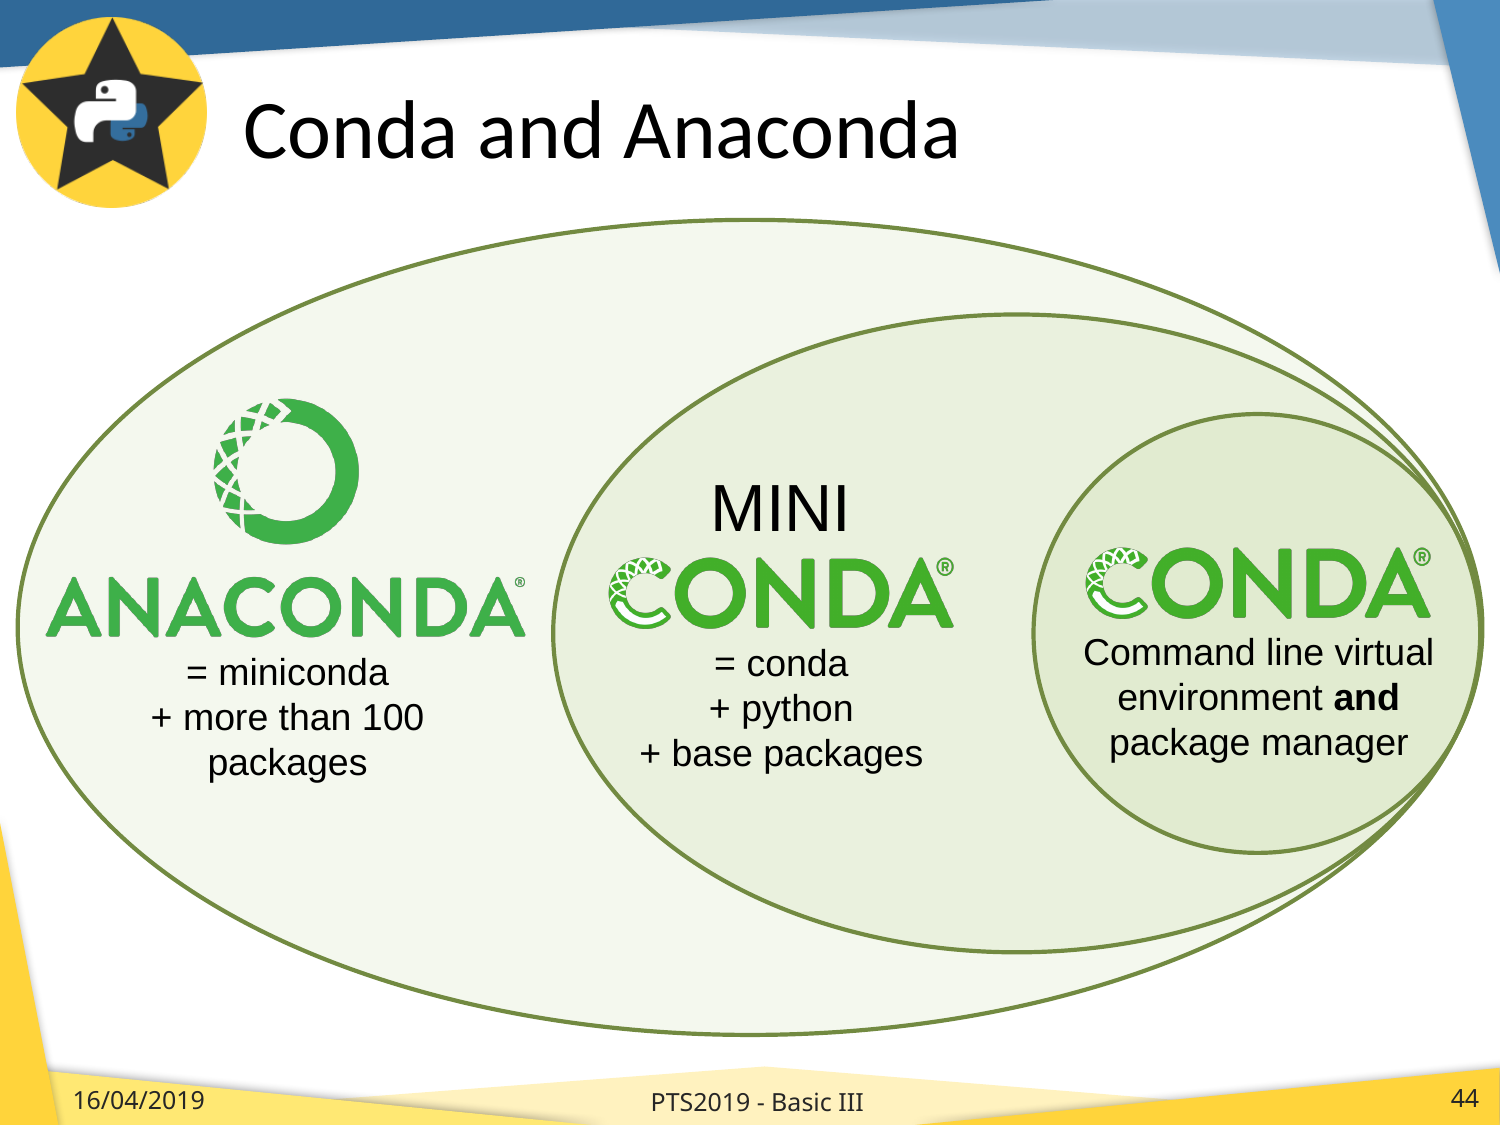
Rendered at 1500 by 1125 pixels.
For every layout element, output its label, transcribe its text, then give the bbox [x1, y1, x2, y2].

footer PTS2019 - Basic III [520, 1071, 995, 1125]
text_box [1082, 411, 1433, 493]
text_box [611, 312, 1436, 955]
text_box [15, 533, 35, 722]
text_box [1036, 494, 1479, 773]
text_box [551, 591, 555, 675]
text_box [560, 456, 1003, 783]
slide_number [57, 1082, 408, 1118]
slide_number 44 [1144, 1082, 1495, 1118]
picture [16, 17, 207, 208]
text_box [40, 394, 534, 793]
title Conda and Anaconda [228, 66, 1447, 185]
text_box [1087, 780, 1428, 855]
text_box [84, 217, 1444, 1038]
